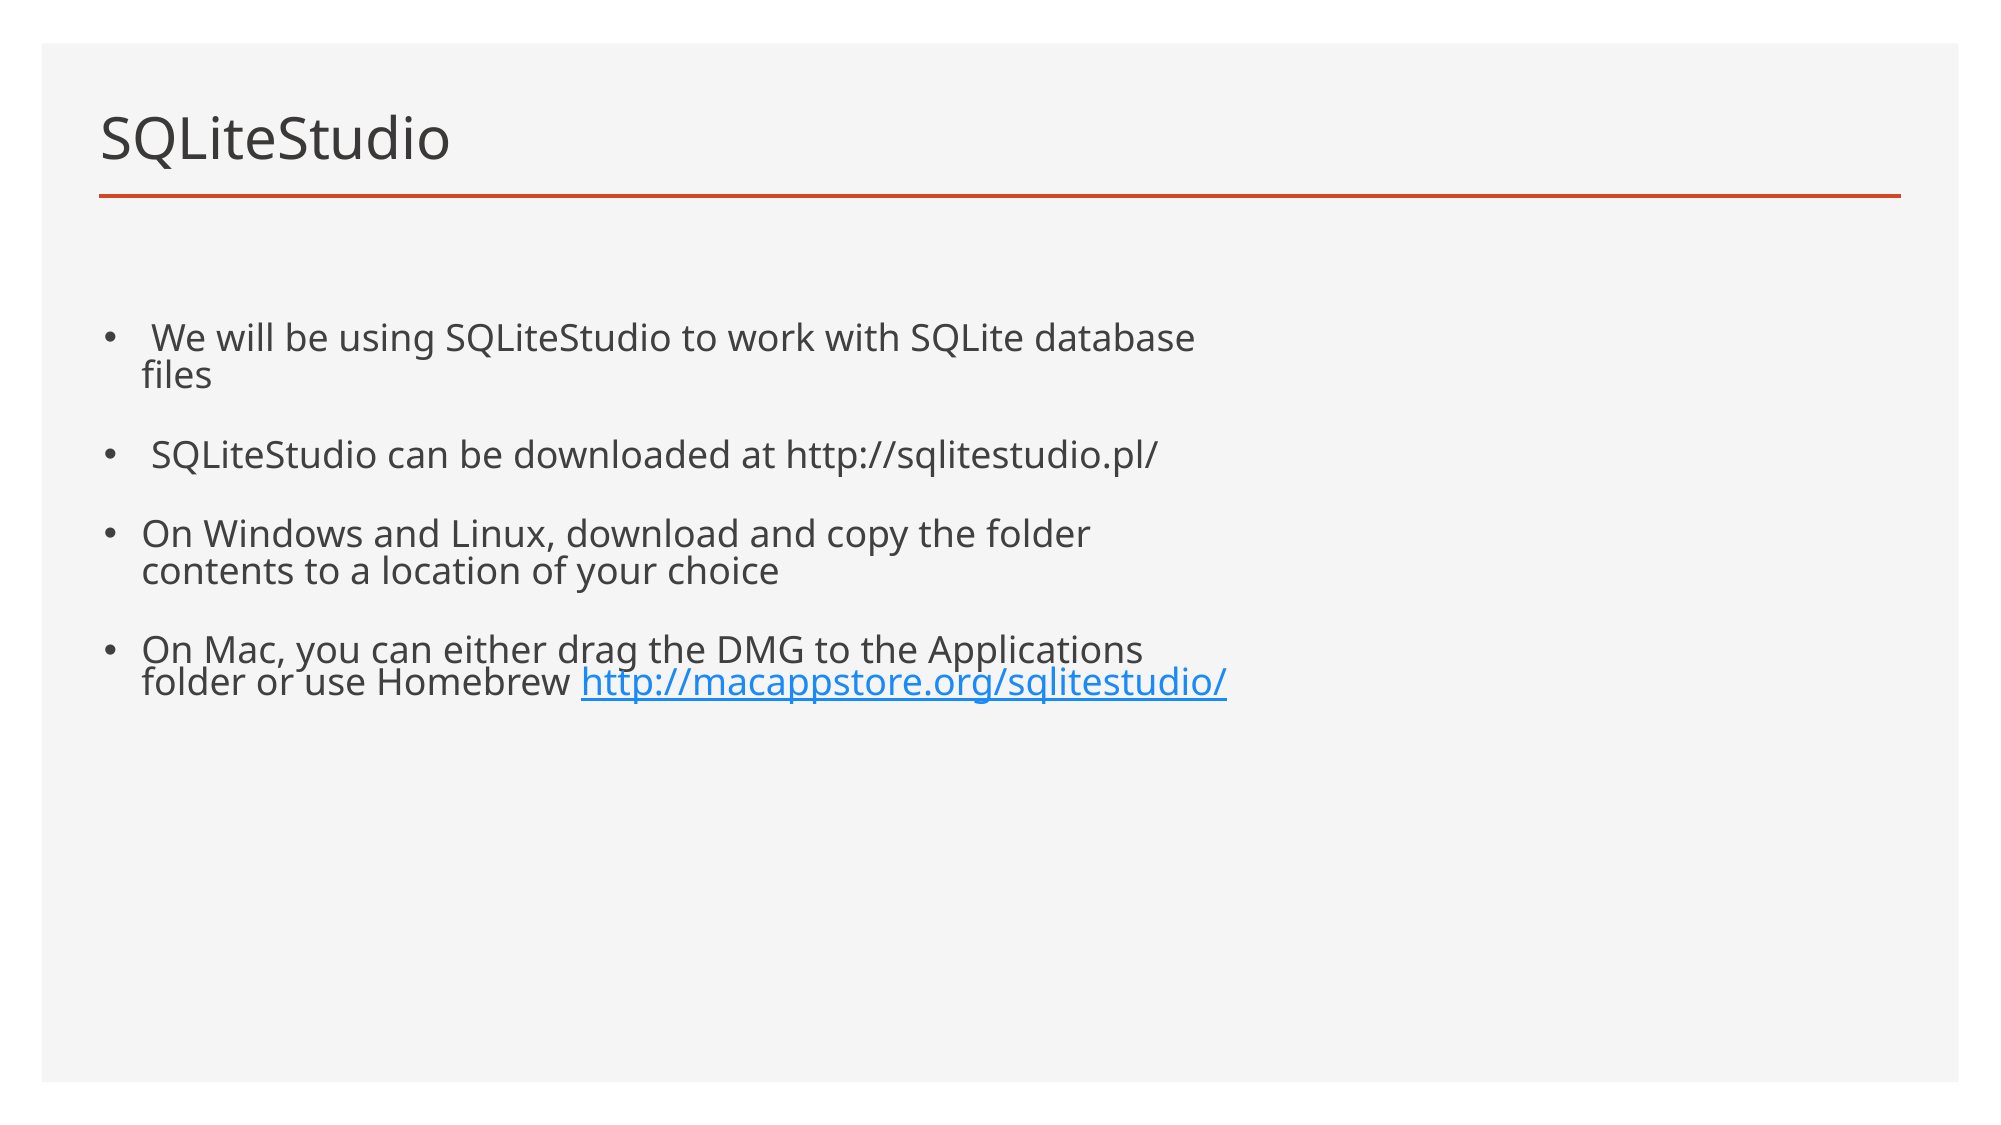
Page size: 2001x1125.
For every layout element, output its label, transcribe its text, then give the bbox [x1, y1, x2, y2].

title SQLiteStudio [85, 73, 1089, 179]
list We will be using SQLiteStudio to work with SQLite database files SQLiteStudio can be downloaded at http://sqlitestudio.pl/ On Windows and Linux, download and copy the folder contents to a location of your choice On Mac, you can either drag the DMG to the Applications folder or use Homebrew http://macappstore.org/sqlitestudio/ [88, 234, 1246, 888]
